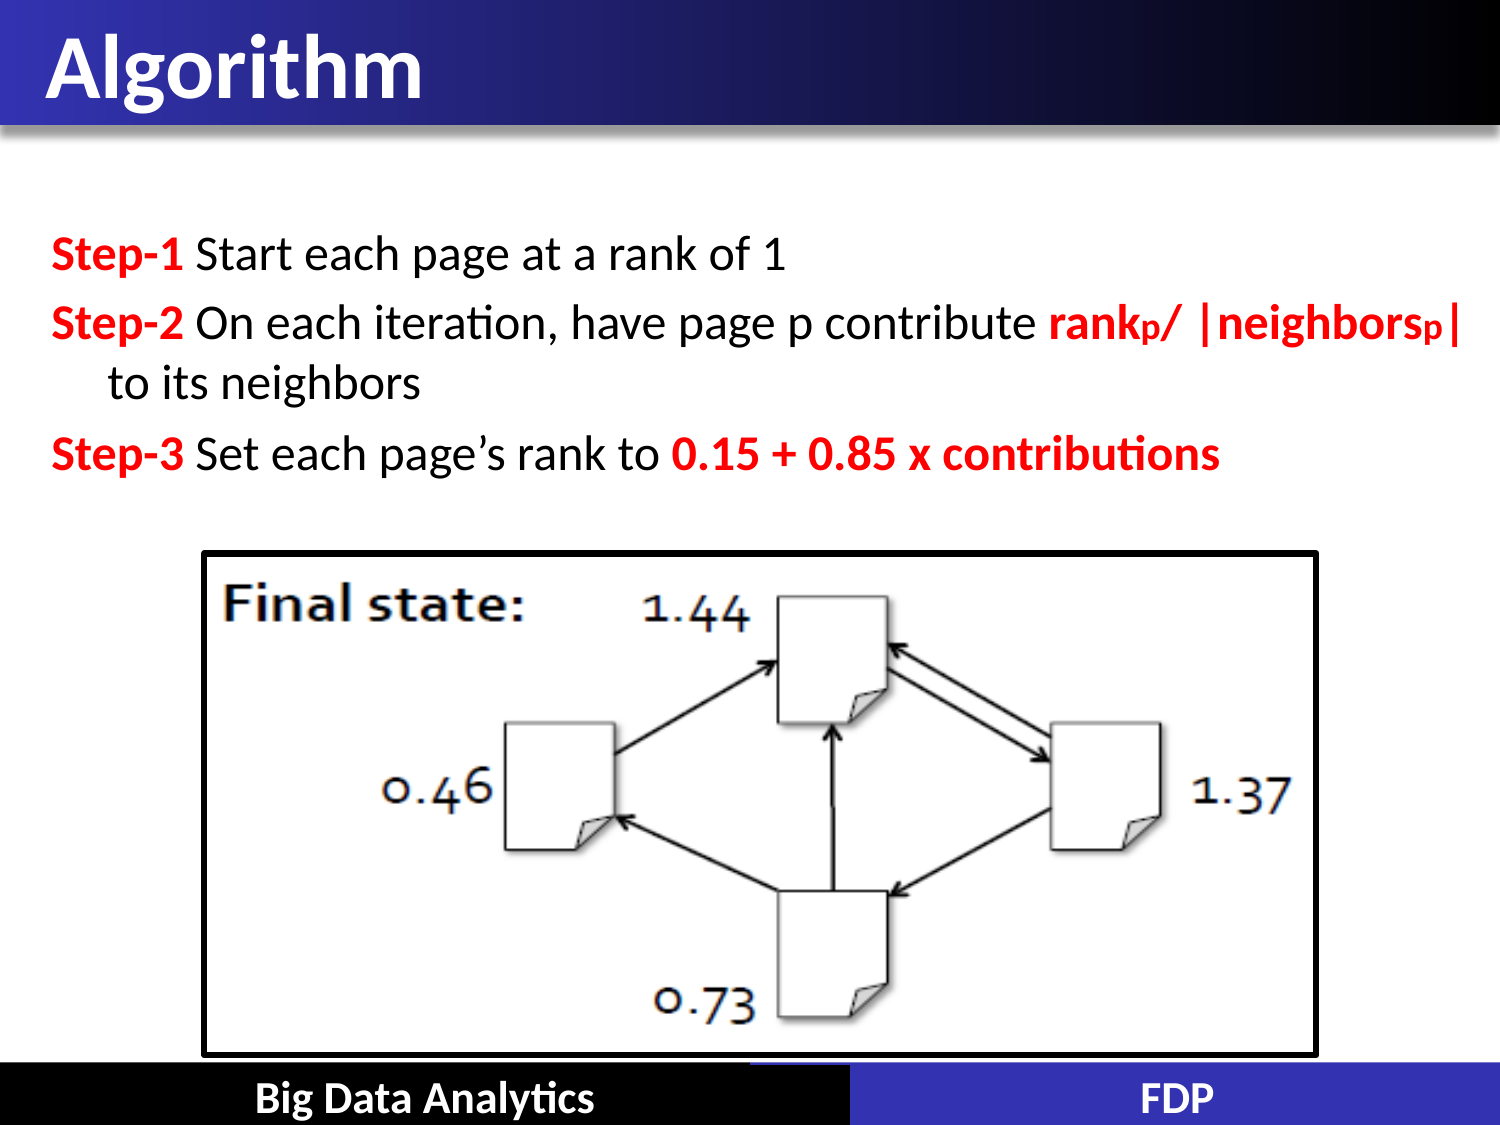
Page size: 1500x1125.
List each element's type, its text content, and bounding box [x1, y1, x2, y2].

text_box FDP [854, 1065, 1500, 1125]
text_box Big Data Analytics [0, 1065, 850, 1125]
title Algorithm [0, 0, 1171, 125]
picture [215, 559, 1302, 1040]
text_box [202, 551, 1318, 1057]
list Step-1 Start each page at a rank of 1 Step-2 On each iteration, have page p contribute rankp/ |neighborsp| to its neighbors Step-3 Set each page’s rank to 0.15 + 0.85 x contributions [35, 212, 1500, 539]
